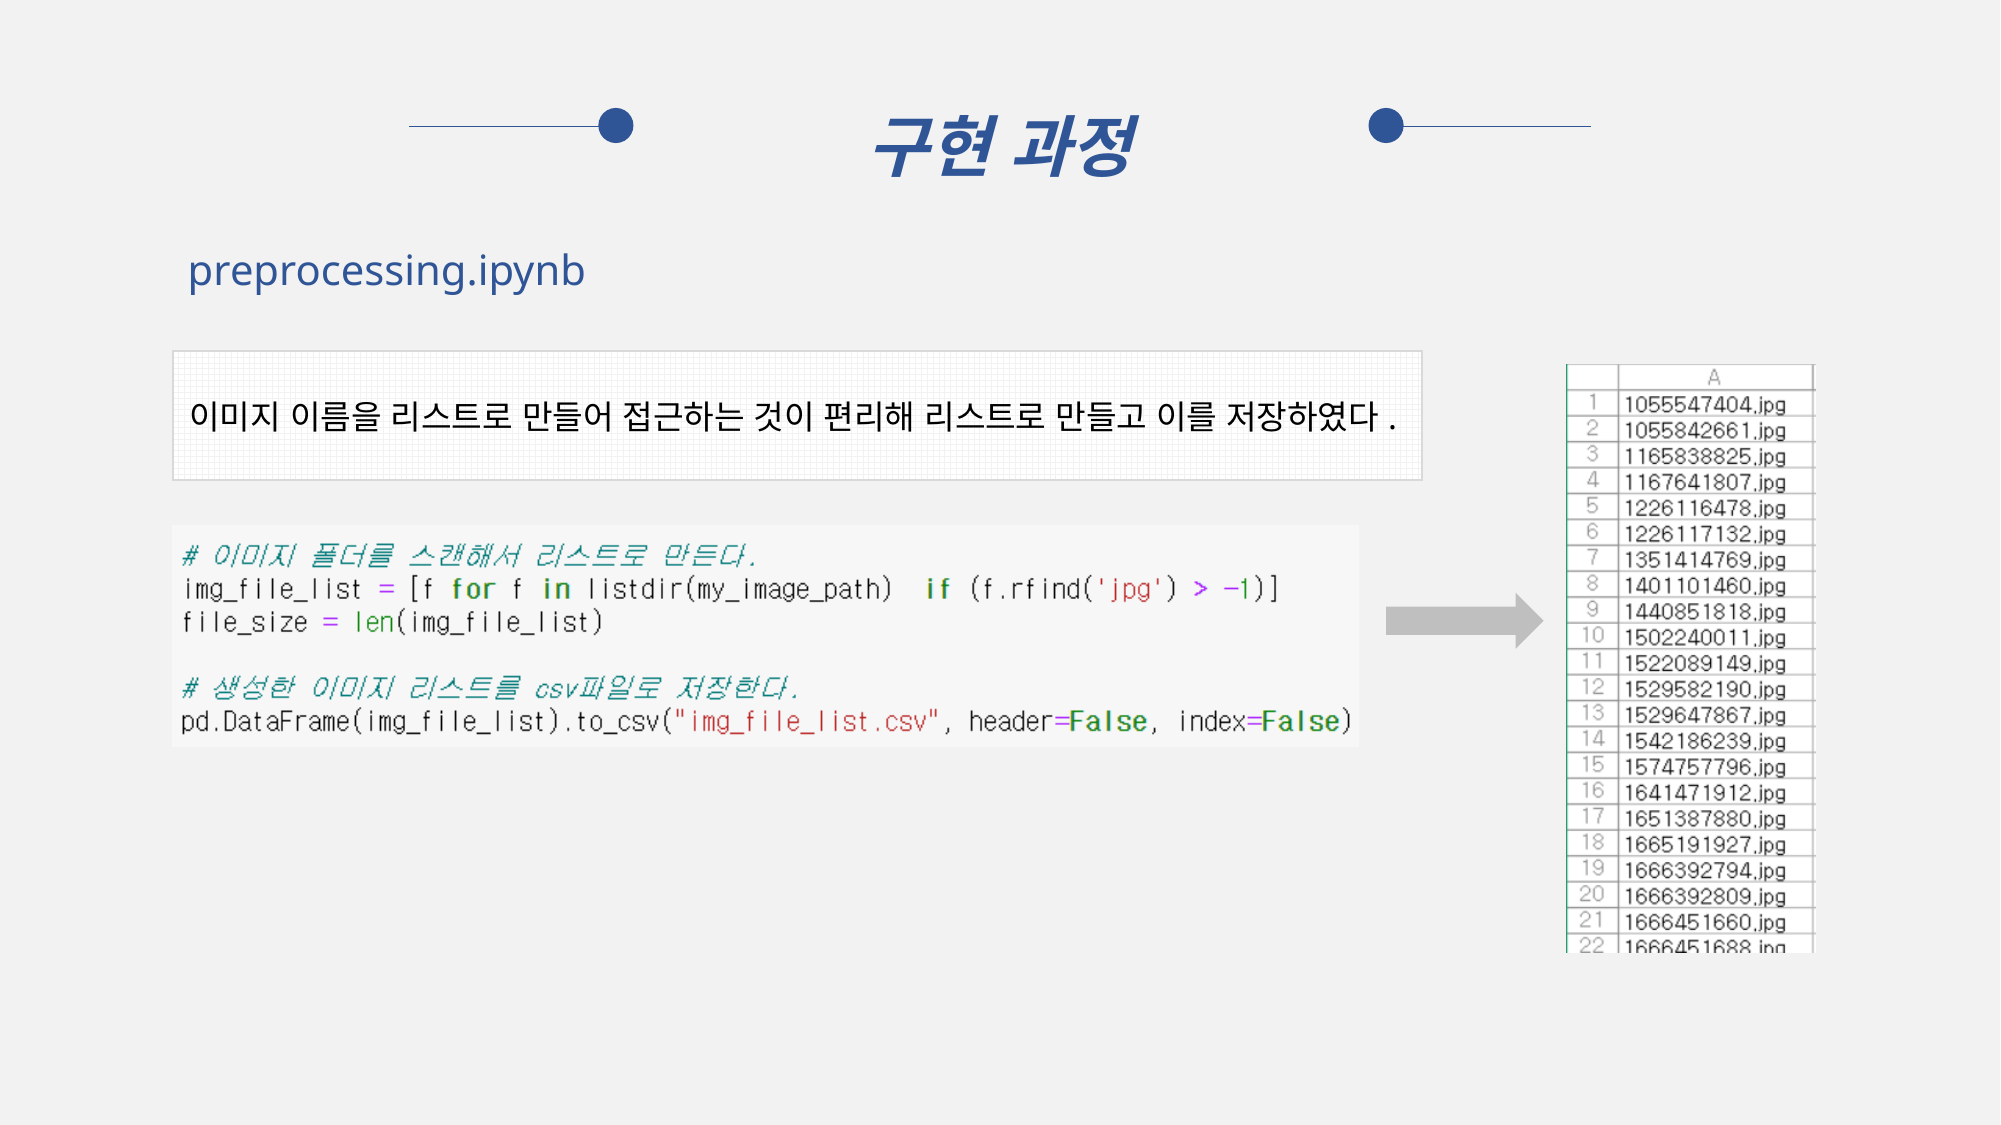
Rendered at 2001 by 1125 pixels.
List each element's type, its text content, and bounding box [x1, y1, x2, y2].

text_box 구현 과정 [599, 127, 1401, 192]
text_box [598, 107, 634, 126]
text_box [1385, 590, 1546, 652]
text_box preprocessing.ipynb [172, 210, 1718, 301]
text_box [1368, 127, 1404, 144]
text_box 이미지 이름을 리스트로 만들어 접근하는 것이 편리해 리스트로 만들고 이를 저장하였다. [172, 350, 1423, 481]
picture [172, 525, 1359, 747]
text_box [1368, 107, 1404, 126]
text_box [598, 127, 634, 144]
text_box 구현 과정 [599, 56, 1401, 126]
picture [1566, 364, 1816, 953]
